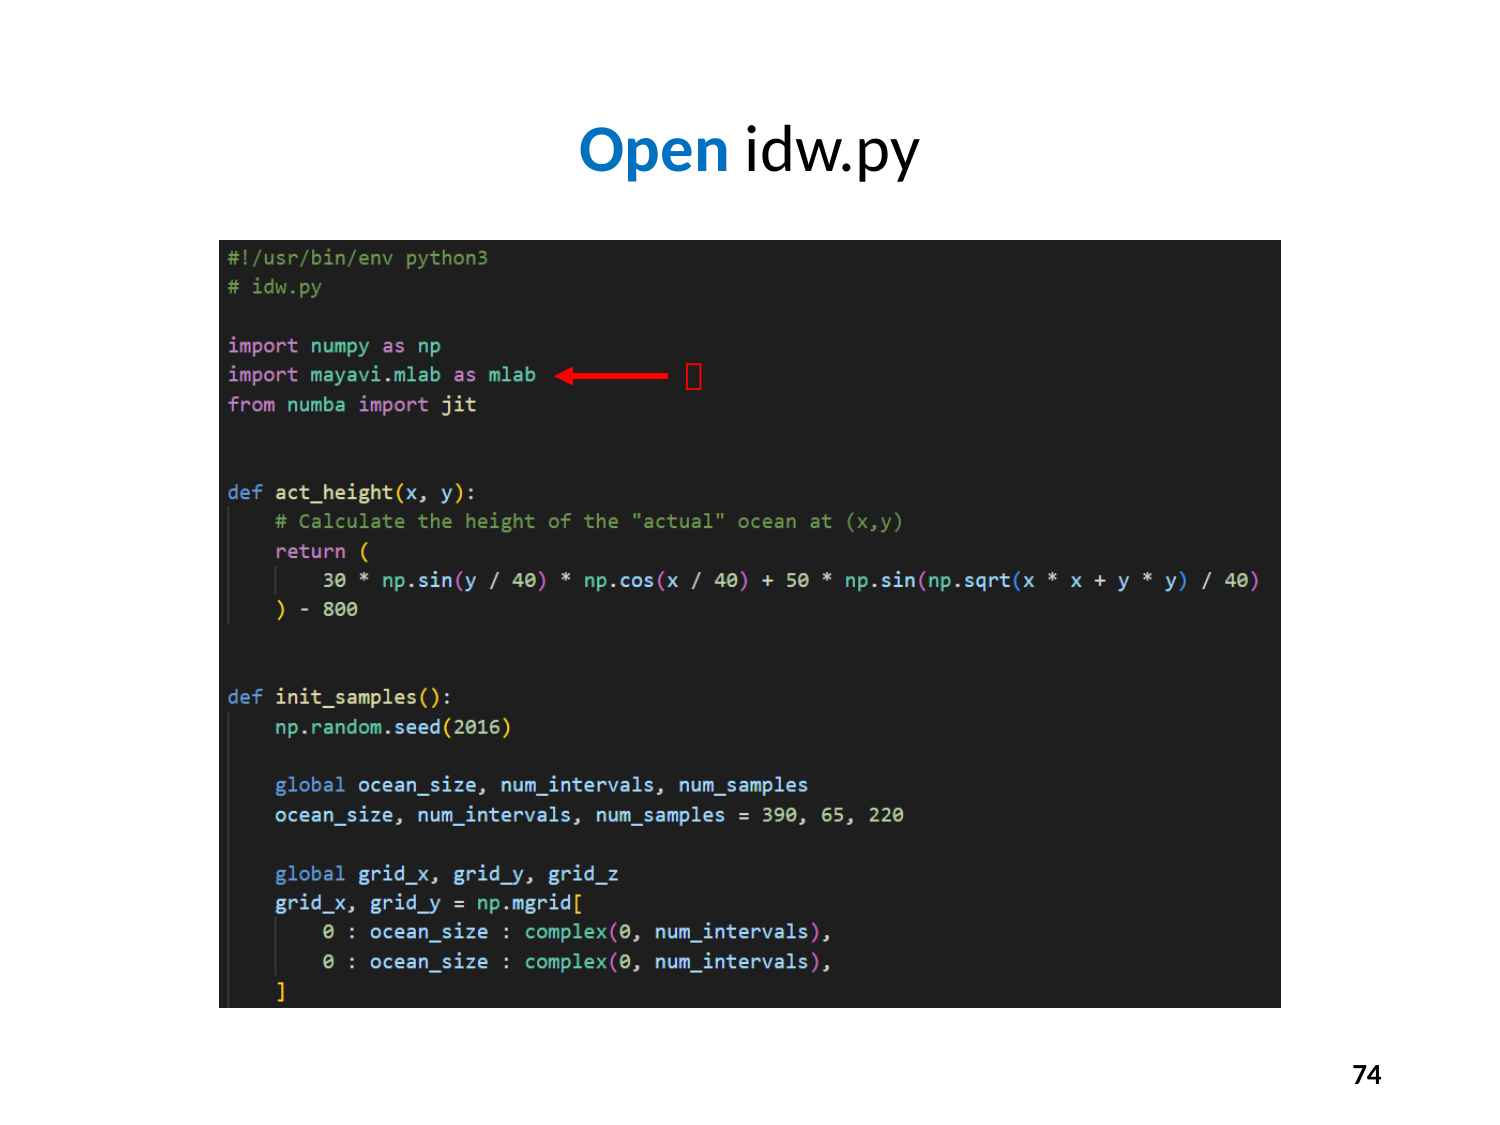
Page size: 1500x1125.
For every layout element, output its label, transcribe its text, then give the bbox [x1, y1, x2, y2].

slide_number 74 [1059, 1042, 1397, 1103]
title Open idw.py [103, 59, 1397, 241]
picture [219, 240, 1281, 1008]
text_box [554, 345, 731, 407]
